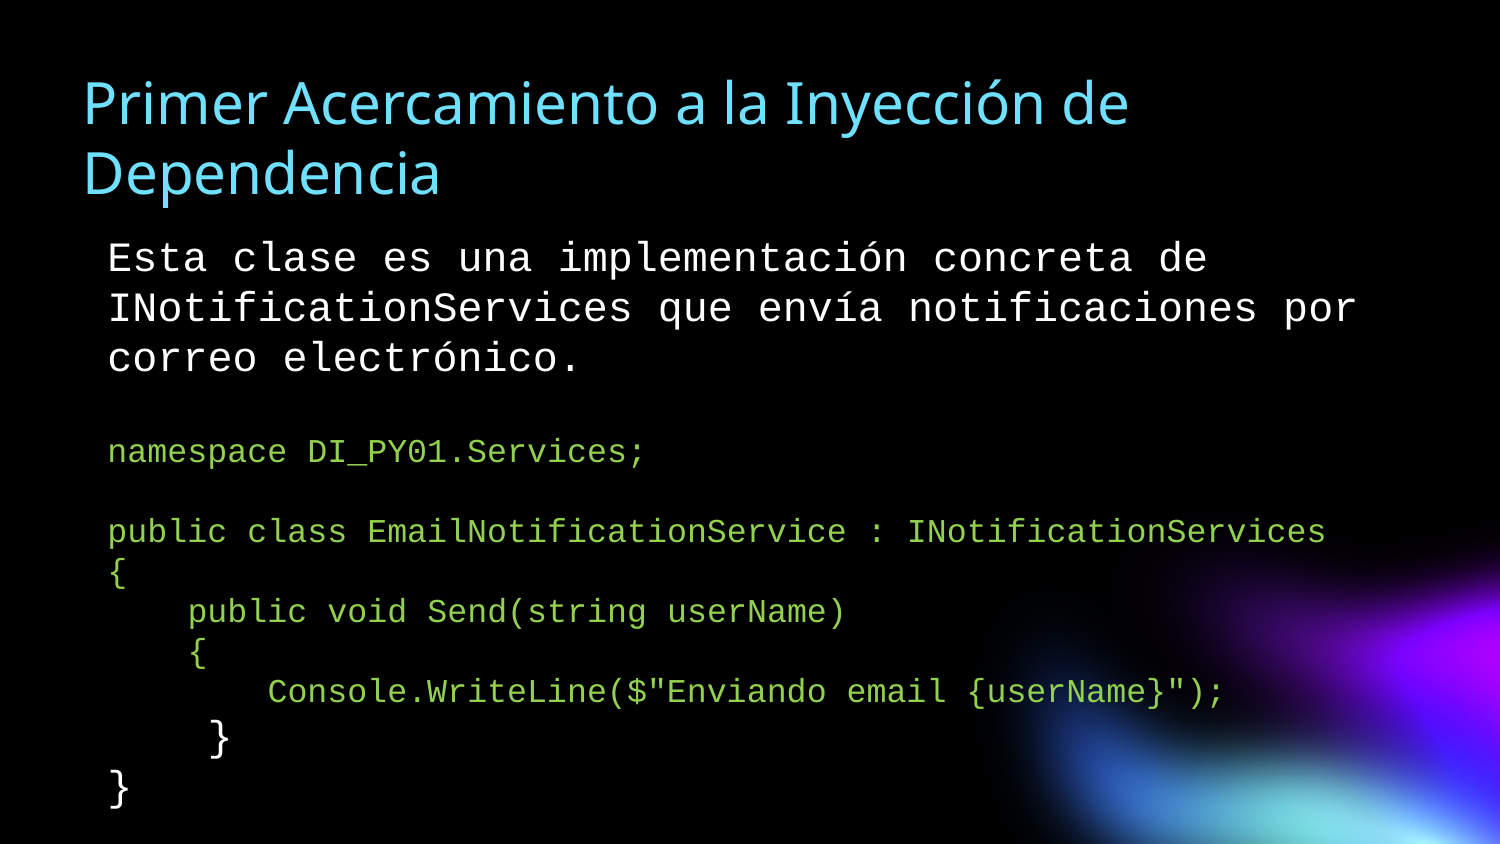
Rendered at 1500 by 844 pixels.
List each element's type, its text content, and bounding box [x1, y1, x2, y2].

picture [0, 0, 1500, 844]
text_box Esta clase es una implementación concreta de INotificationServices que envía notificaciones por correo electrónico. namespace DI_PY01.Services; public class EmailNotificationService : INotificationServices { public void Send(string userName) { Console.WriteLine($"Enviando email {userName}"); } } [92, 214, 1407, 822]
title Primer Acercamiento a la Inyección de Dependencia [67, 50, 1436, 236]
